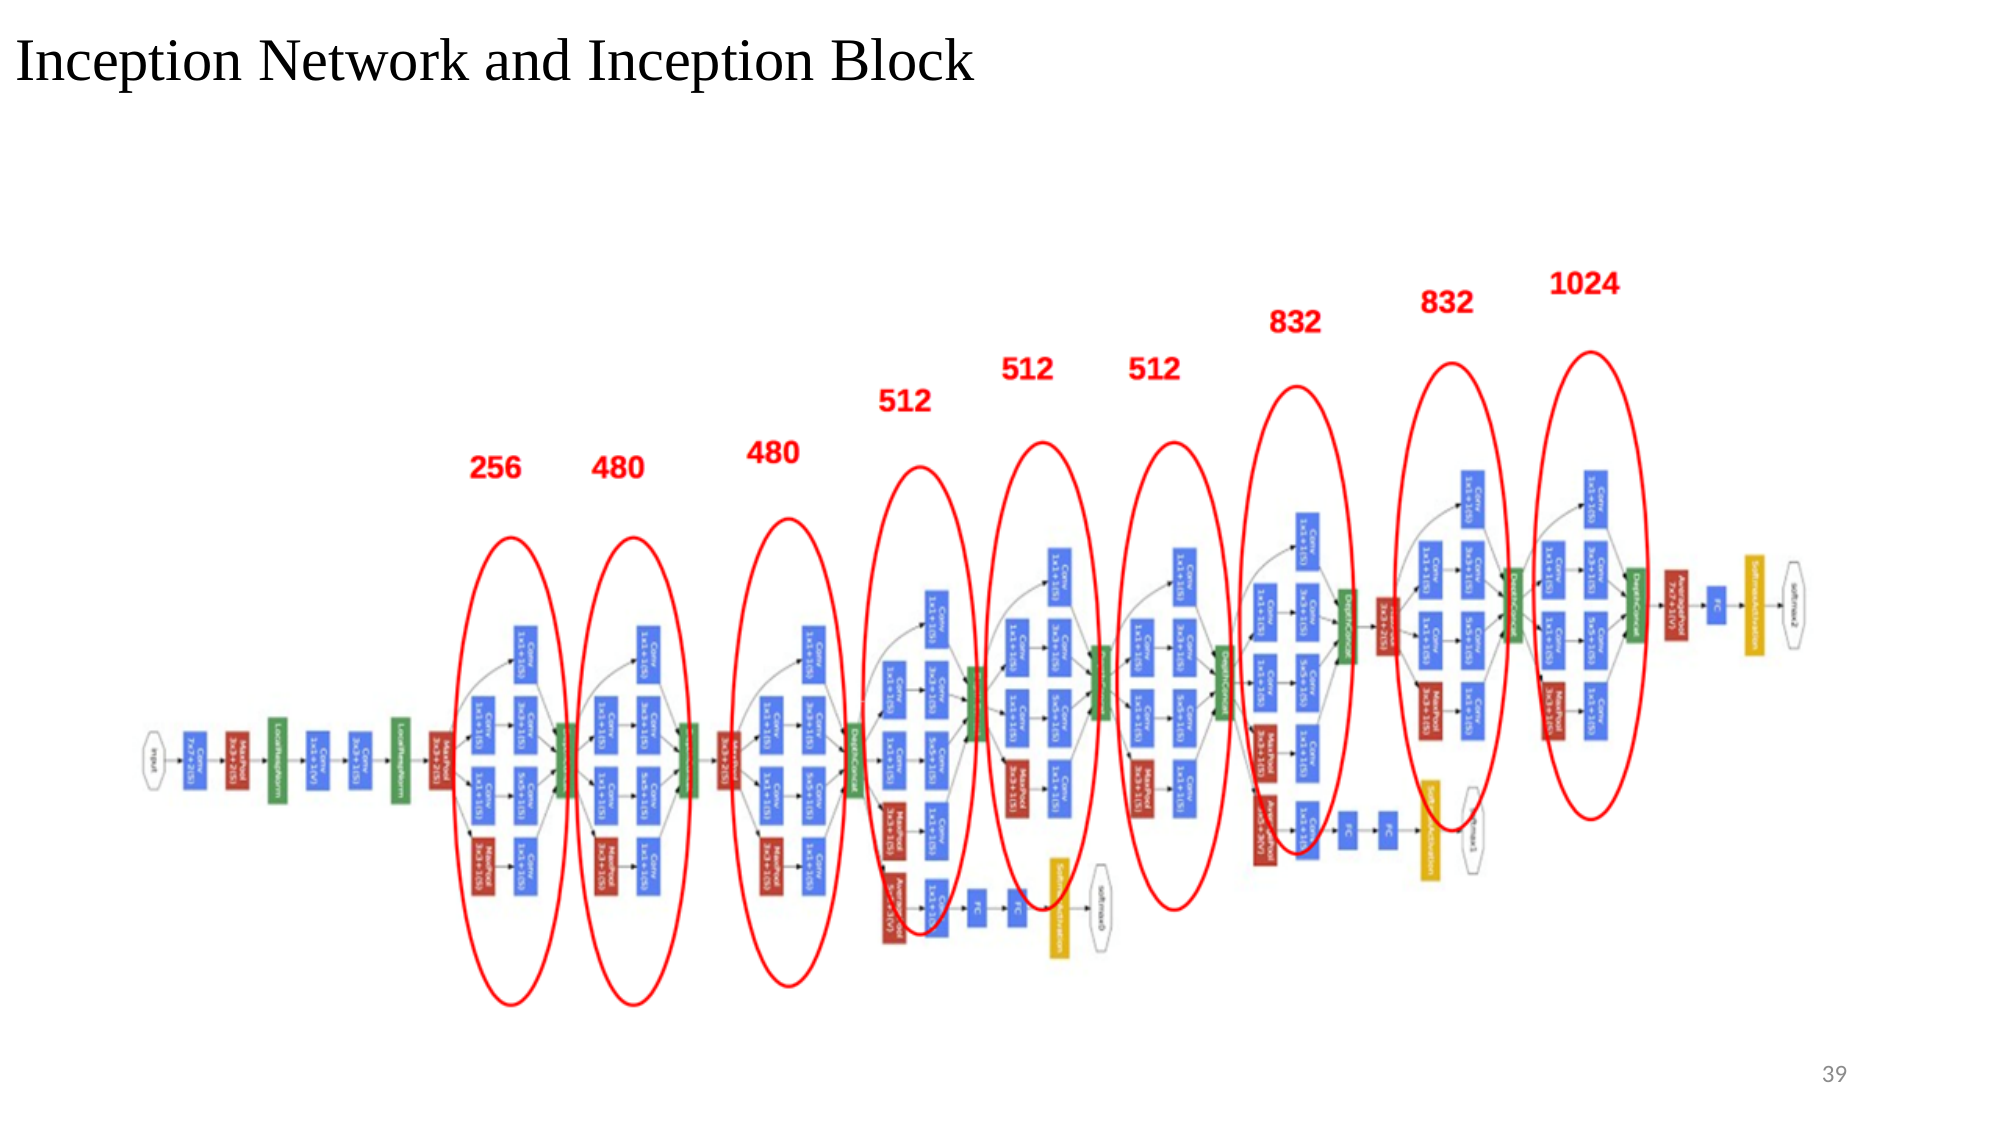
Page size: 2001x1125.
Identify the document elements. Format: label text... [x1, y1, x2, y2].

slide_number 39 [1412, 1042, 1863, 1103]
title Inception Network and Inception Block [0, 0, 2000, 123]
picture [132, 257, 1868, 1020]
